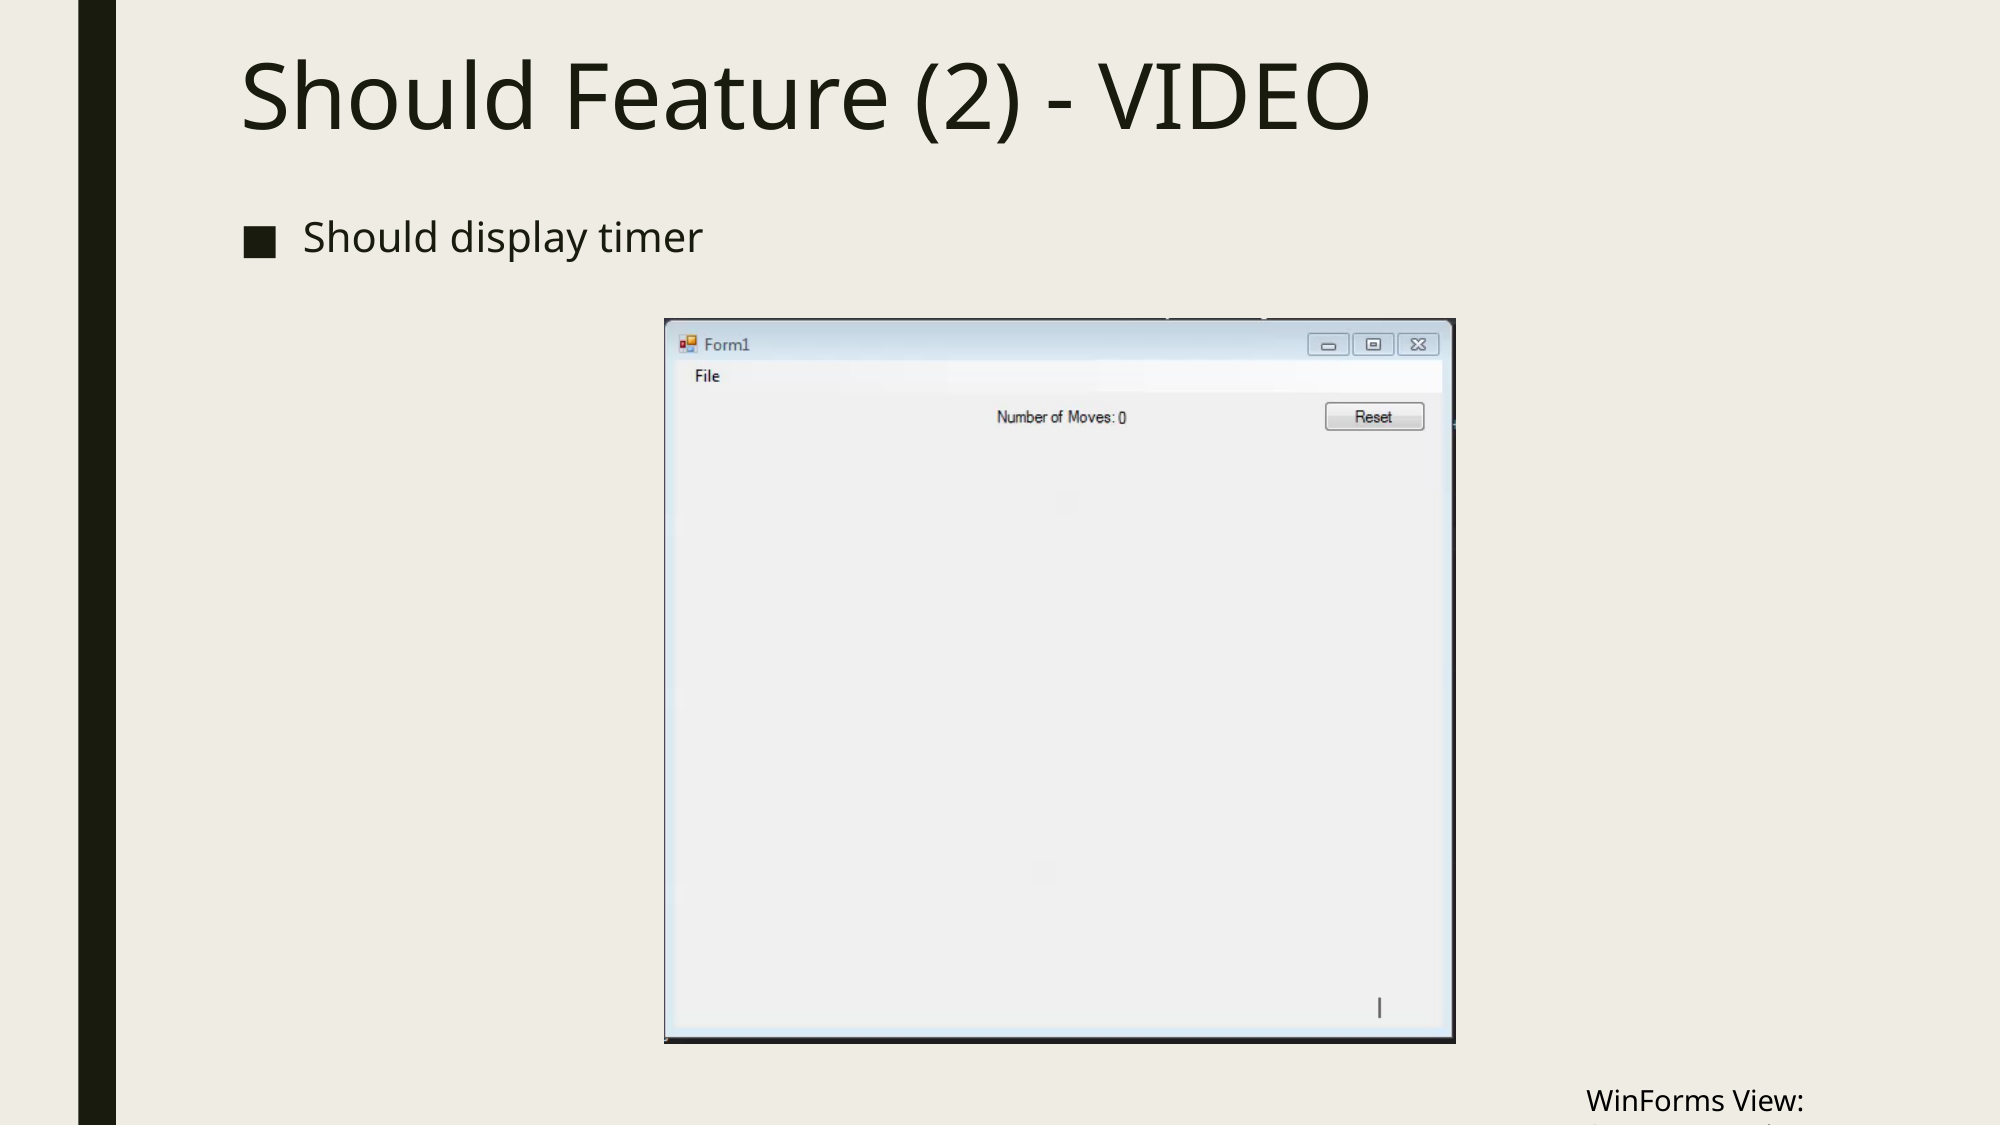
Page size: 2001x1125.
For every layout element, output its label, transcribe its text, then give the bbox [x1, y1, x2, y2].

title Should Feature (2) - VIDEO [225, 43, 1800, 207]
text_box WinForms View: System.Drawing [1571, 1074, 2000, 1125]
list Should display timer [225, 207, 1800, 288]
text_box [663, 317, 1456, 1045]
